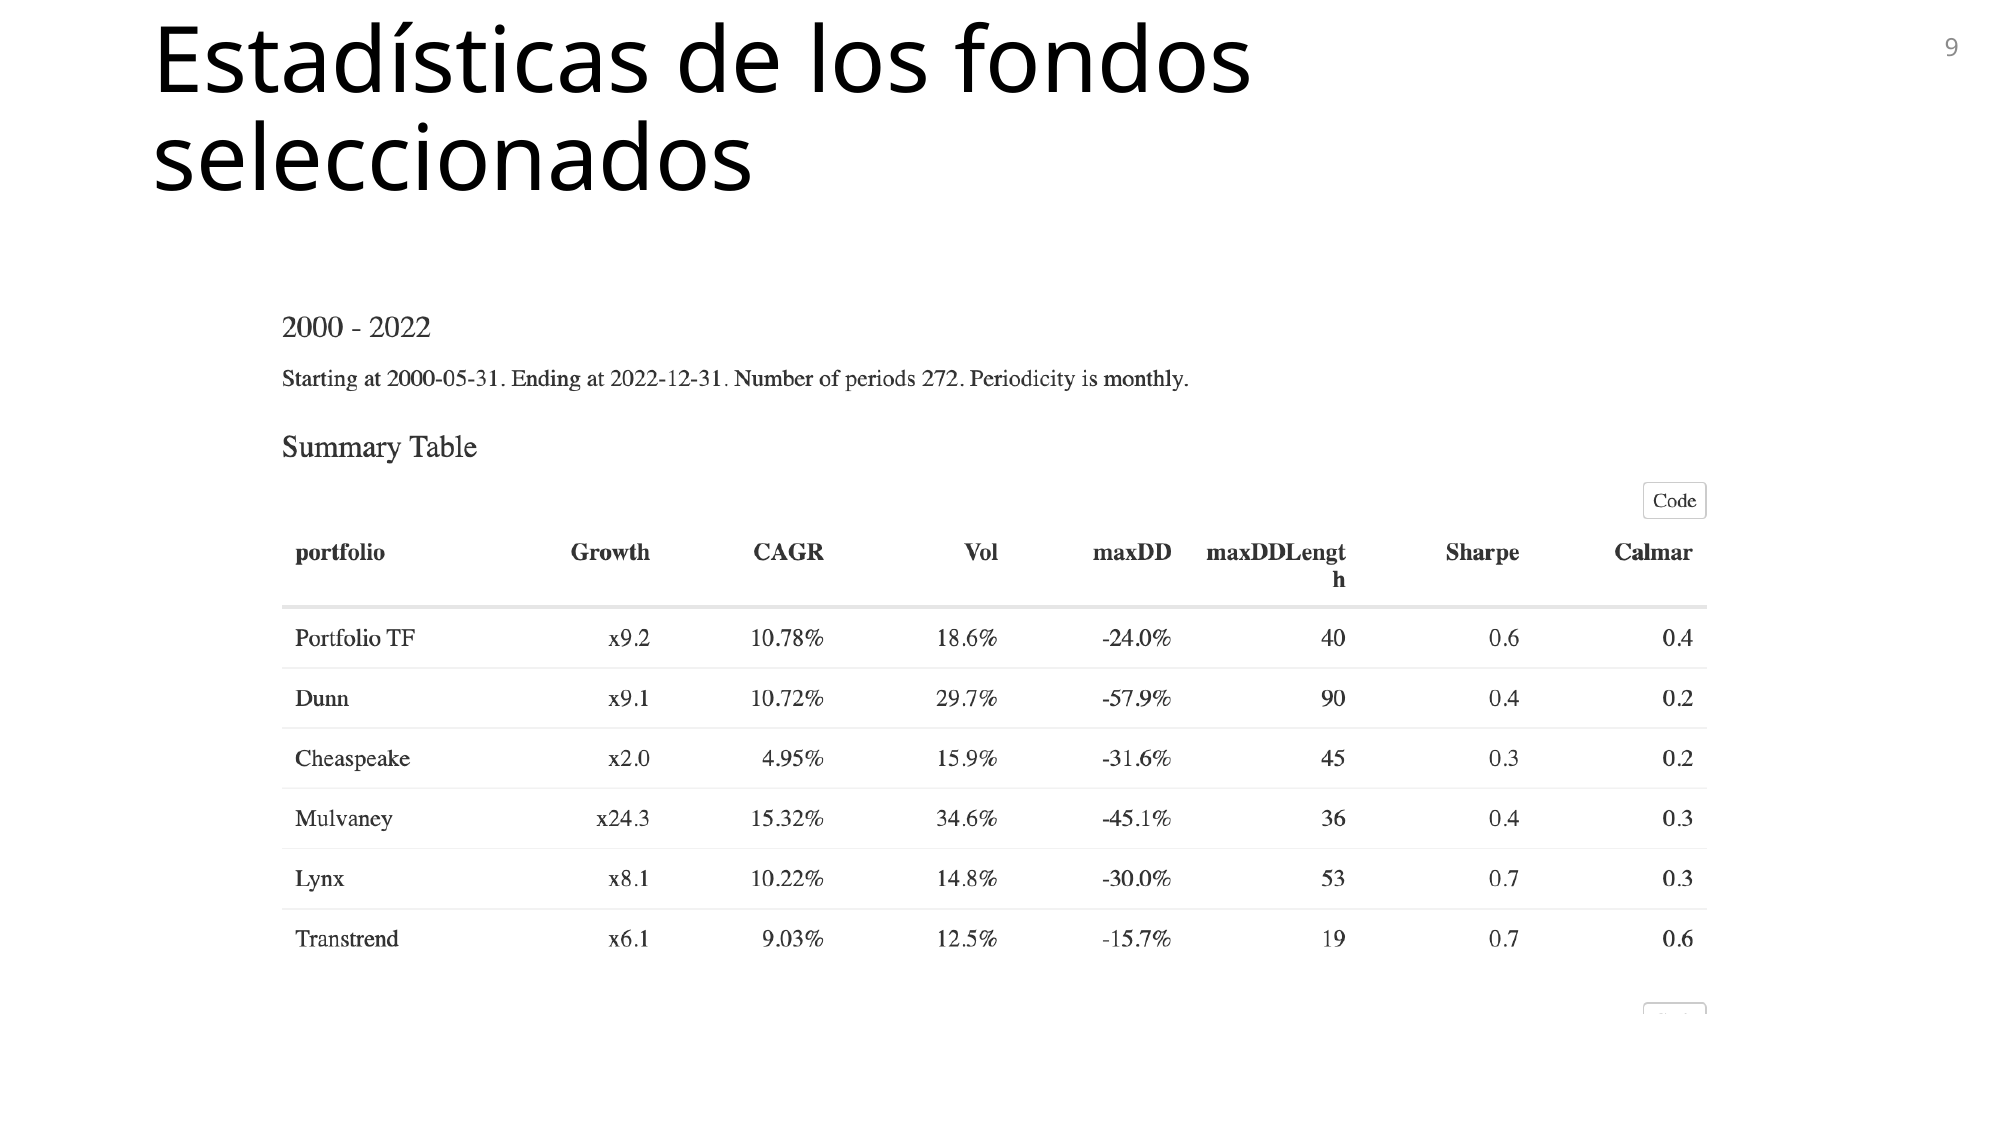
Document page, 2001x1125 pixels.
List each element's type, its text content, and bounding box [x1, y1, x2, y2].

slide_number 9 [1523, 18, 1974, 79]
title Estadísticas de los fondos seleccionados [137, 3, 1863, 221]
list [259, 299, 1741, 1014]
